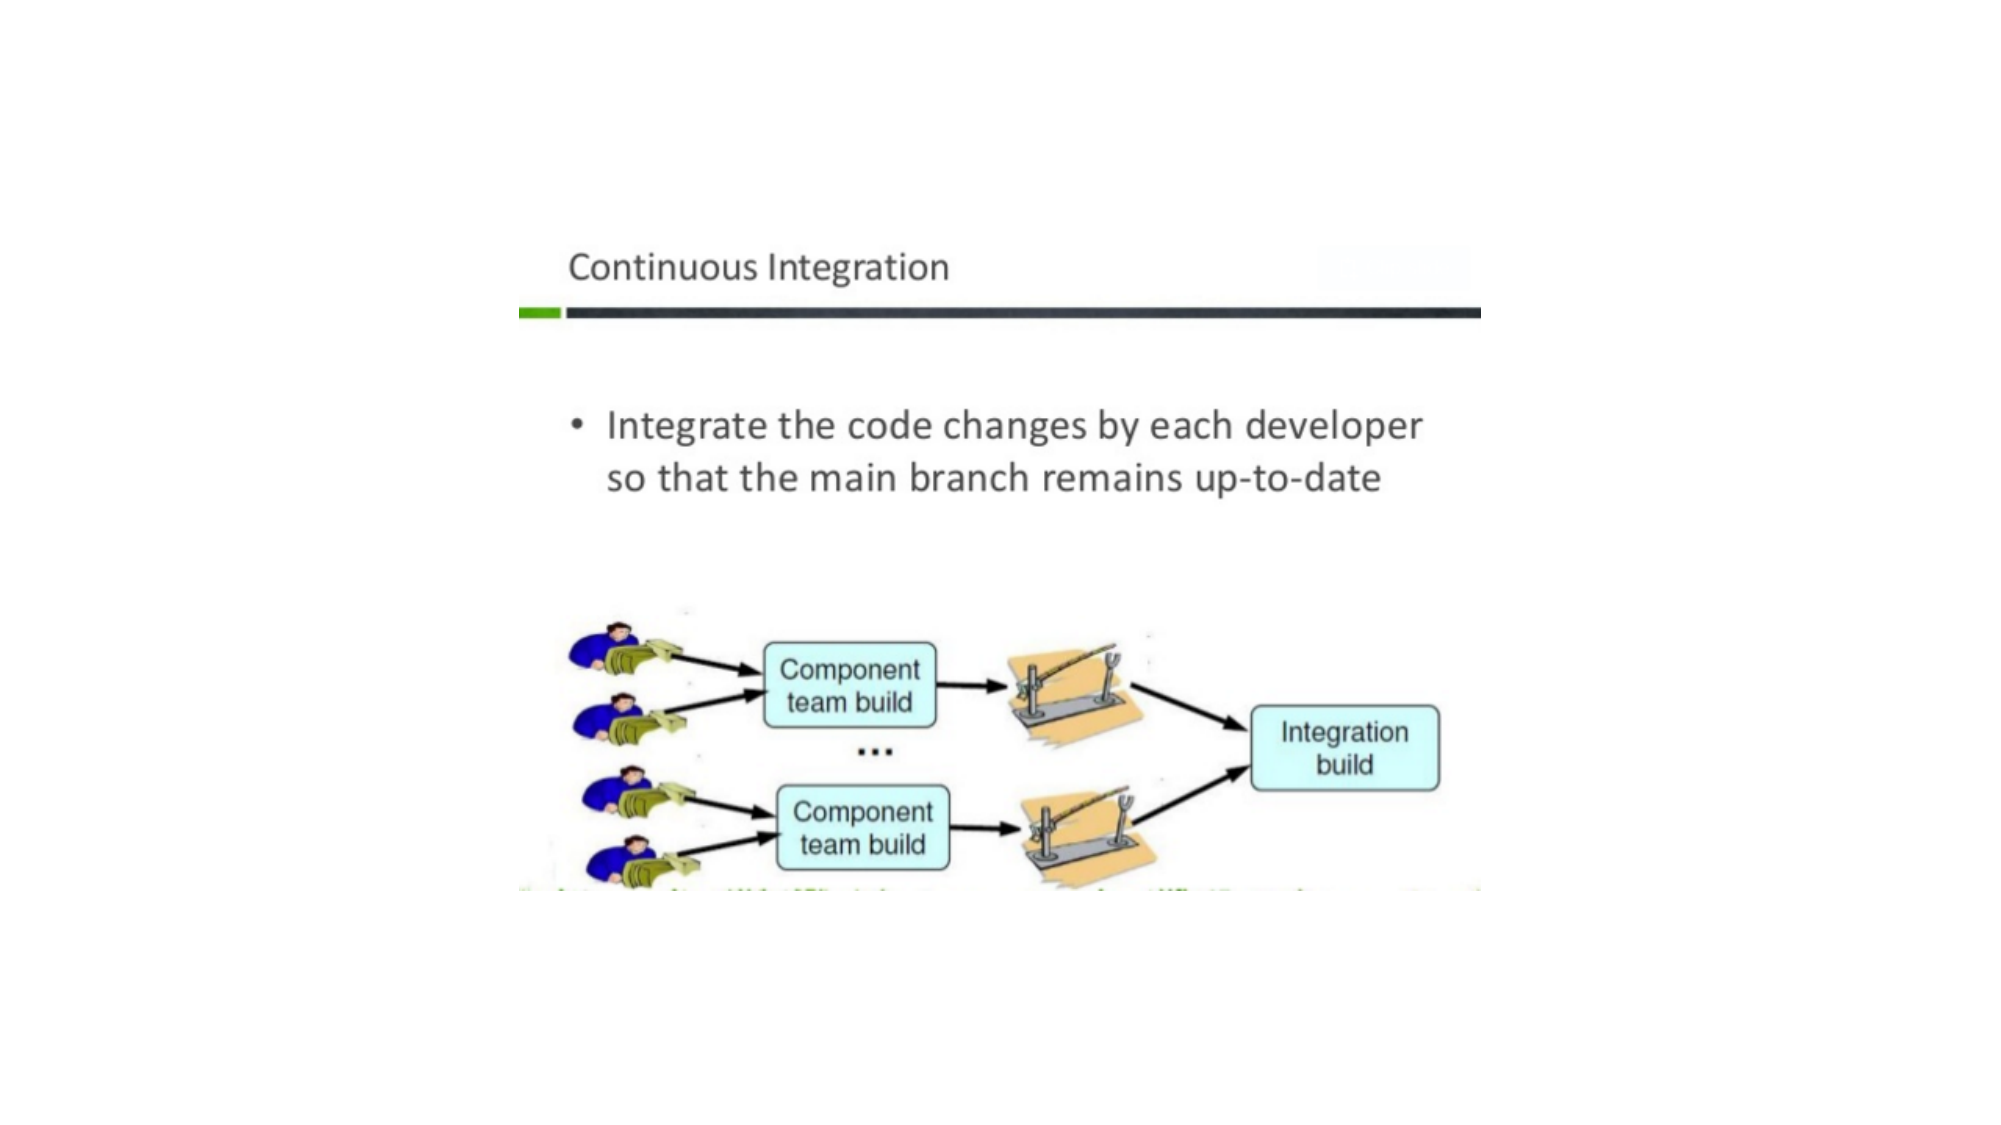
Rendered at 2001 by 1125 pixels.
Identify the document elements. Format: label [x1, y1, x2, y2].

picture [519, 234, 1481, 891]
